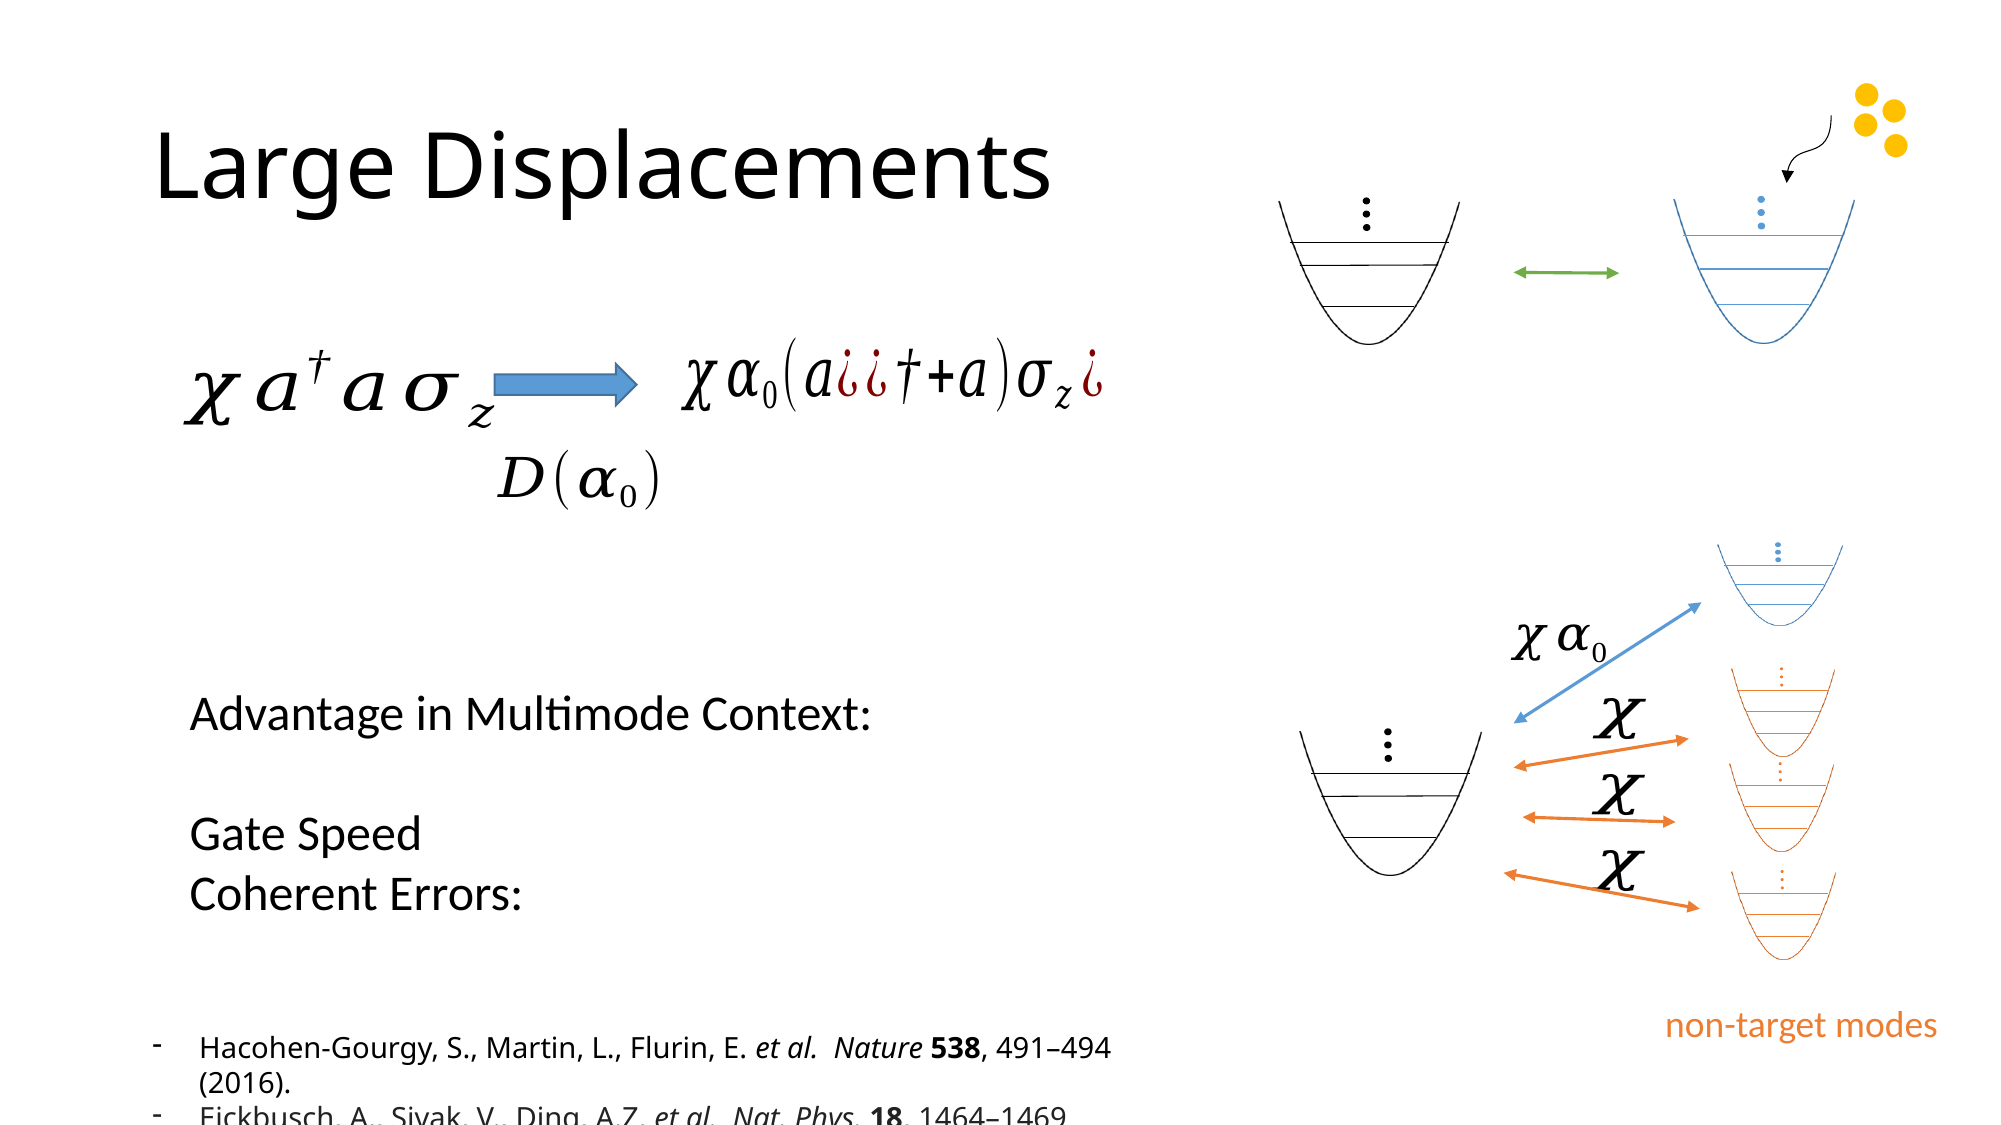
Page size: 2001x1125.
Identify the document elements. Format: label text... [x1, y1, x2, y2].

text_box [1731, 870, 1836, 960]
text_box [1731, 667, 1835, 757]
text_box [1503, 872, 1700, 909]
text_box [1278, 81, 1910, 345]
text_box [1513, 602, 1702, 724]
text_box [493, 361, 639, 408]
text_box Hacohen-Gourgy, S., Martin, L., Flurin, E. et al. Nature 538, 491–494 (2016). Eickbusch, A., Sivak, V., Ding, A.Z. et al. Nat. Phys. 18, 1464–1469 (2022) [137, 1022, 1138, 1125]
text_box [1729, 762, 1834, 852]
title Large Displacements [137, 59, 1863, 278]
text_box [1299, 729, 1482, 876]
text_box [1522, 817, 1676, 823]
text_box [1513, 738, 1689, 768]
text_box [1717, 543, 1843, 626]
